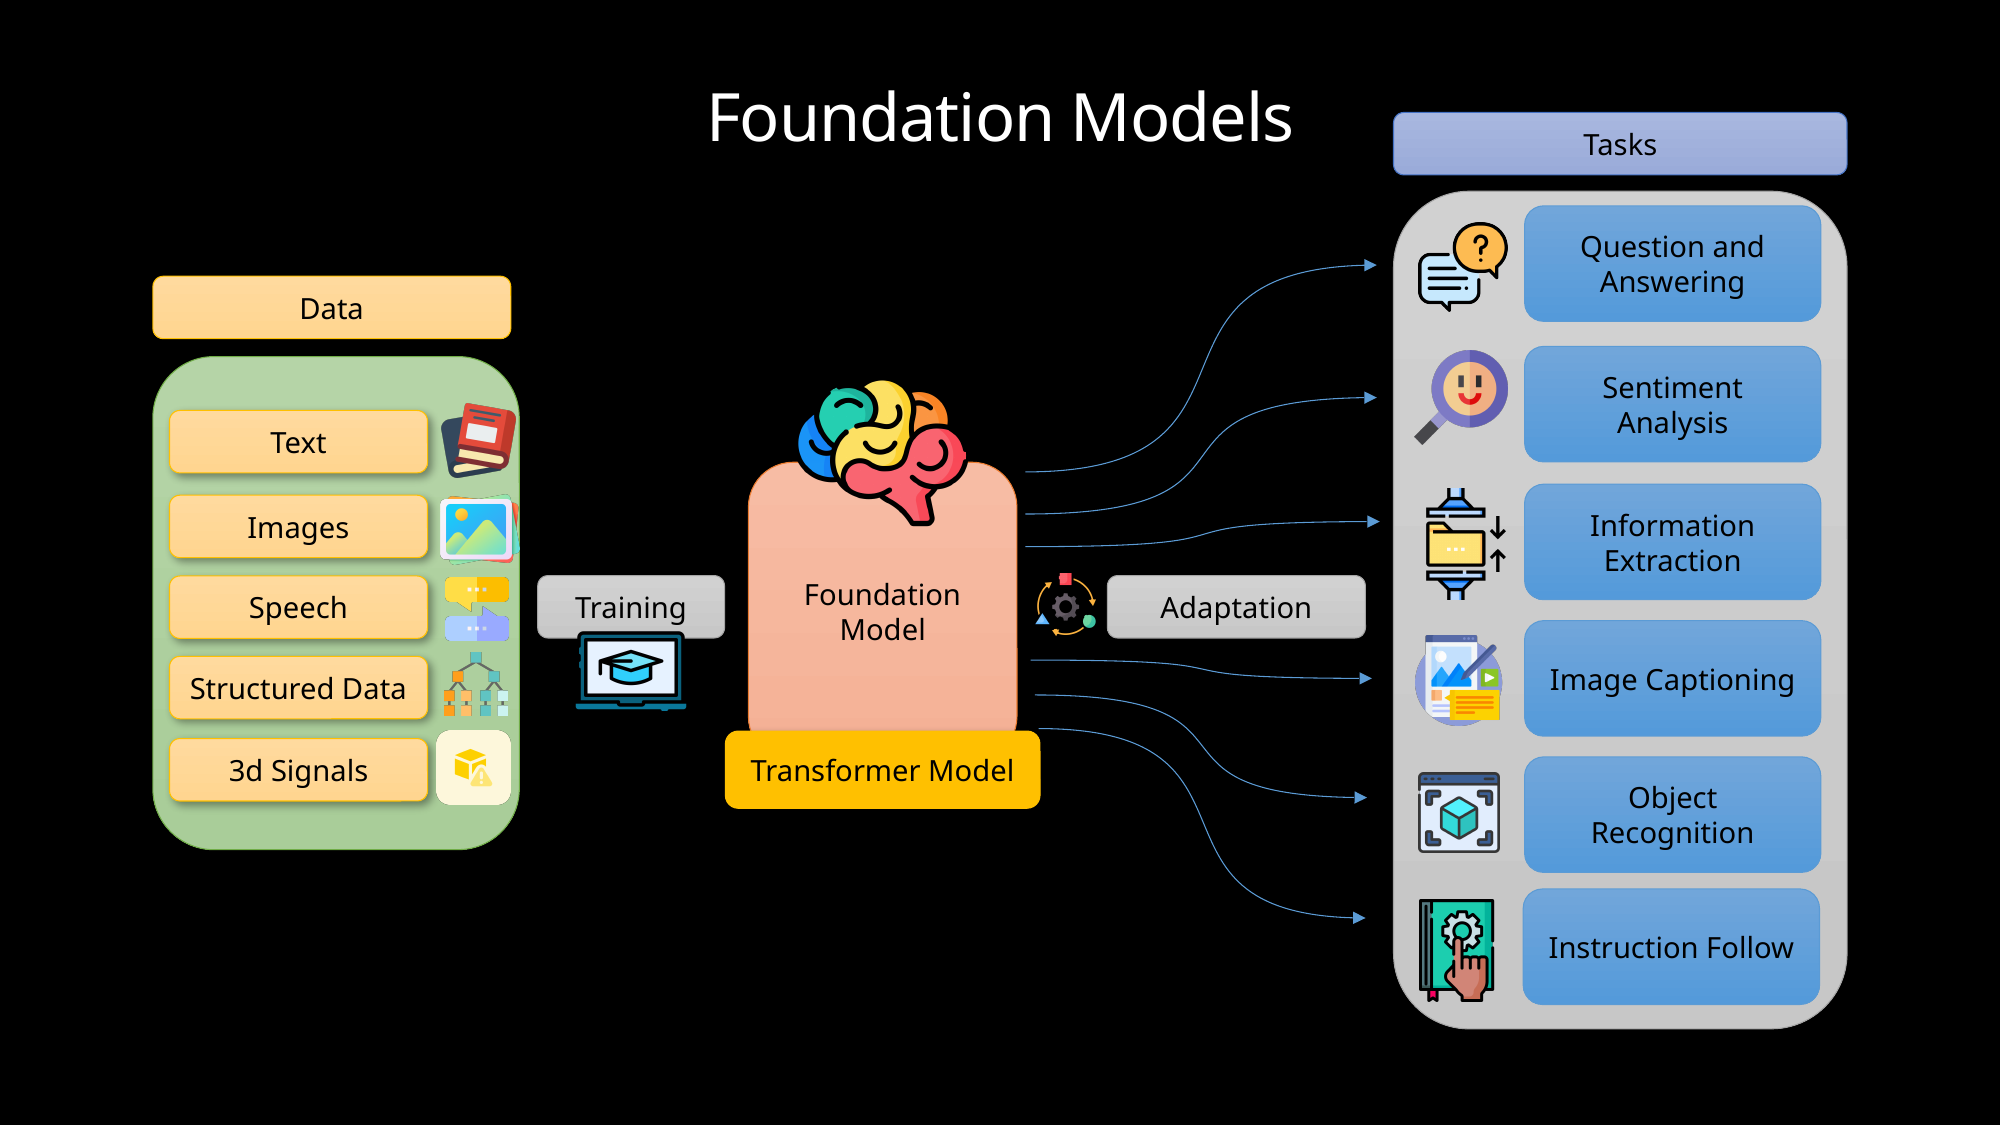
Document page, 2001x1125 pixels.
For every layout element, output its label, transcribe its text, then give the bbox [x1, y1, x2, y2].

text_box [152, 112, 1848, 1030]
title Foundation Models [96, 75, 1904, 166]
